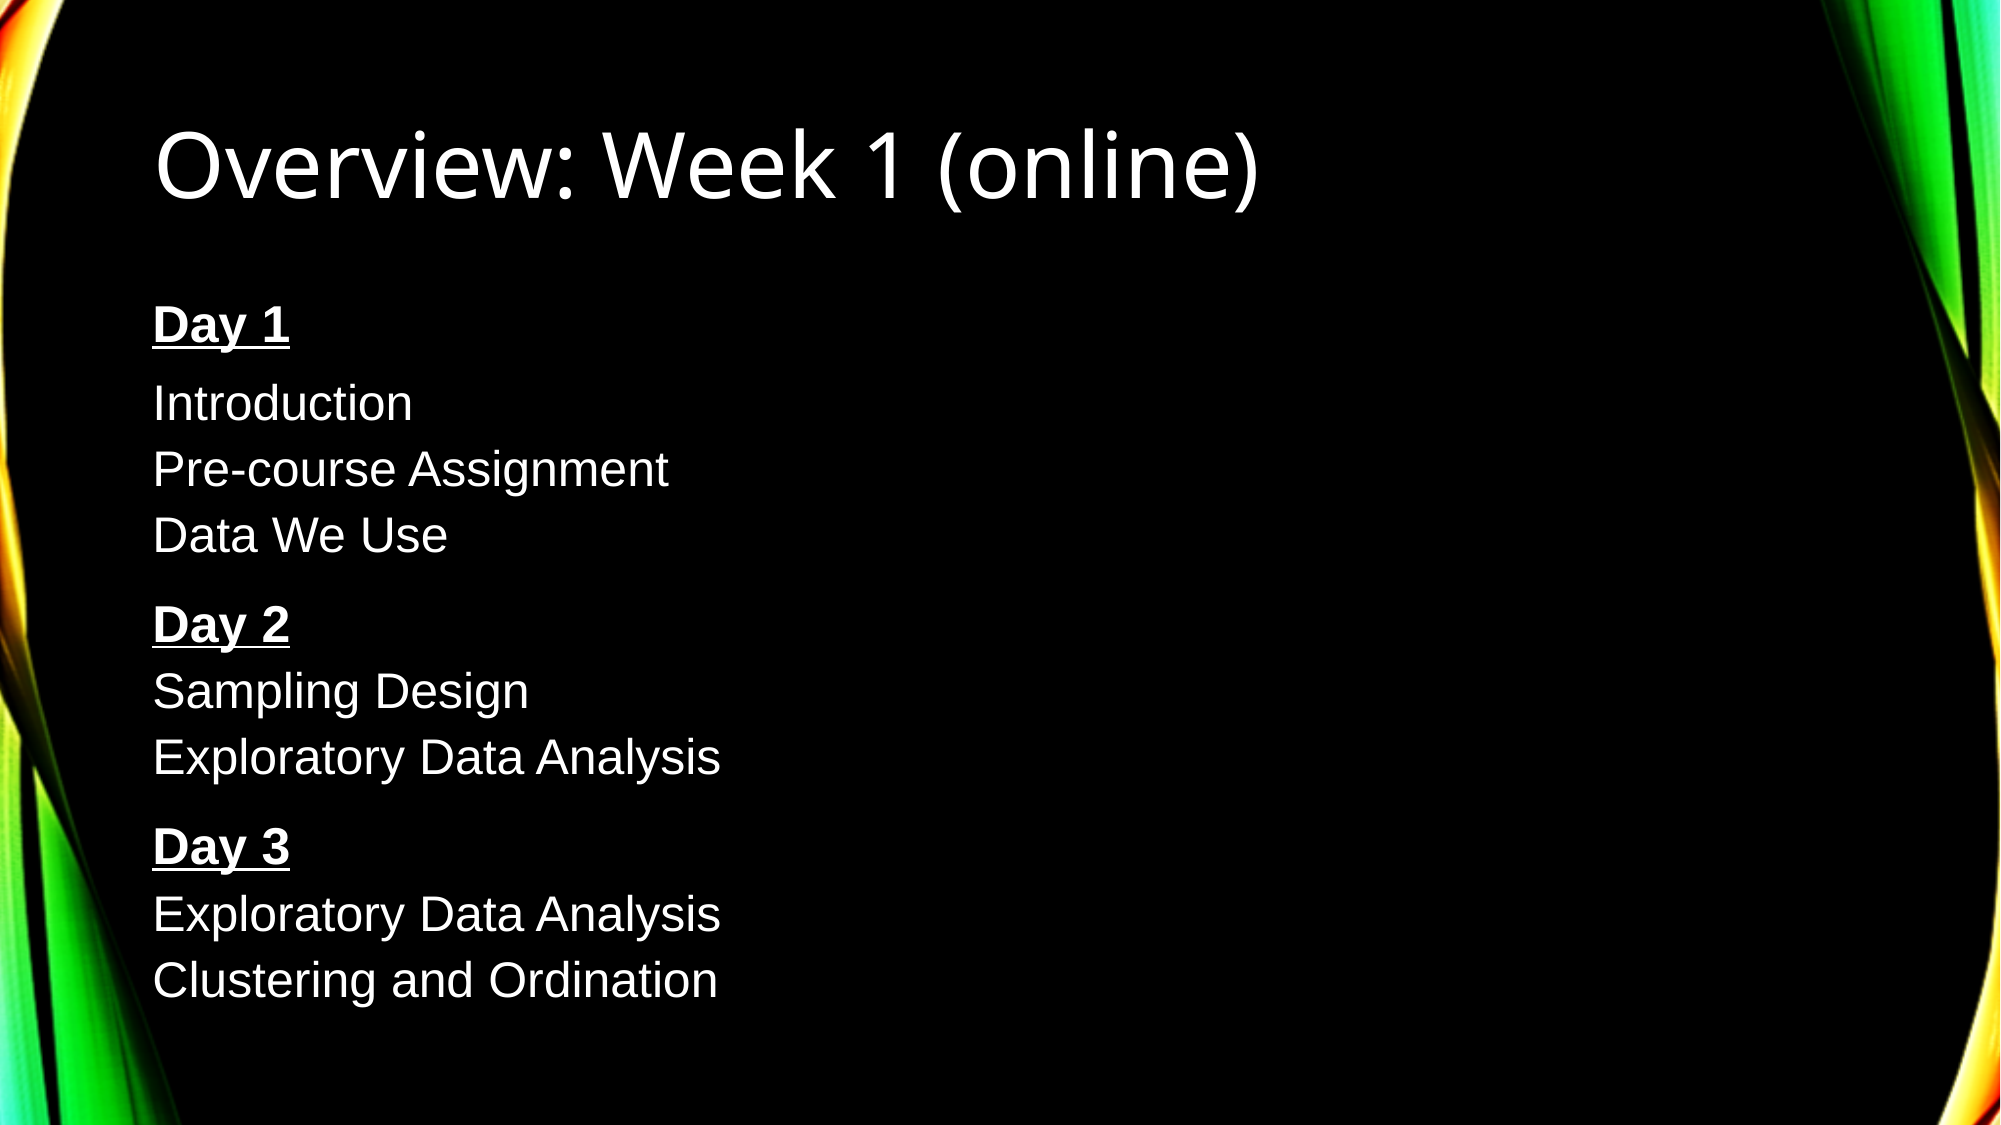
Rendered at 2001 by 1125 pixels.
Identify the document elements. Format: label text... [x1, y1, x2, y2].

picture [0, 0, 190, 1125]
picture [1810, 0, 2001, 1125]
list Day 1 Introduction Pre-course Assignment Data We Use Day 2 Sampling Design Exploratory Data Analysis Day 3 Exploratory Data Analysis Clustering and Ordination [137, 277, 1000, 1021]
title Overview: Week 1 (online) [138, 60, 1864, 278]
